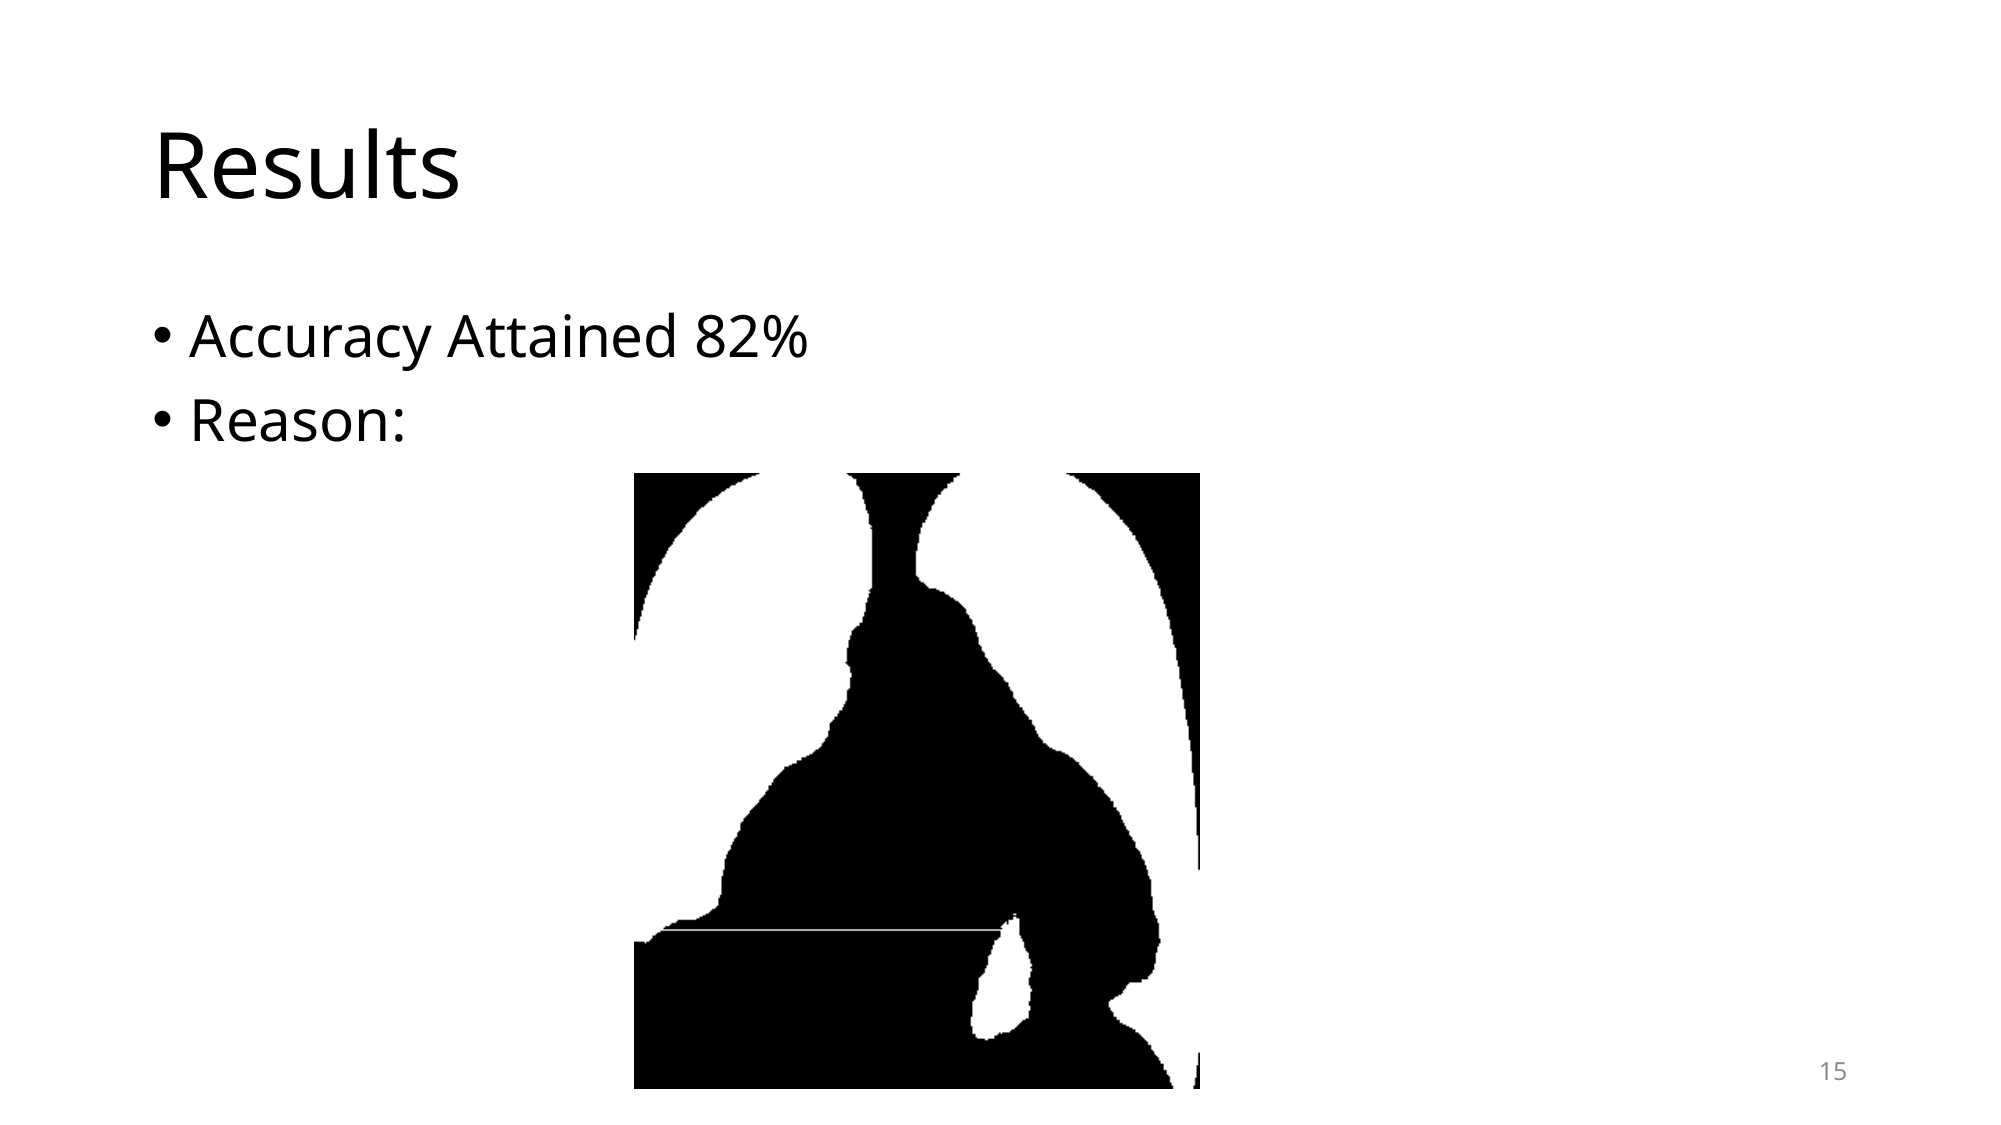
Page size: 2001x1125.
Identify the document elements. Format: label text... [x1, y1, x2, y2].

picture [634, 473, 1200, 1089]
title Results [137, 59, 1863, 278]
slide_number 15 [1412, 1042, 1863, 1103]
list Accuracy Attained 82% Reason: [137, 299, 1863, 1014]
